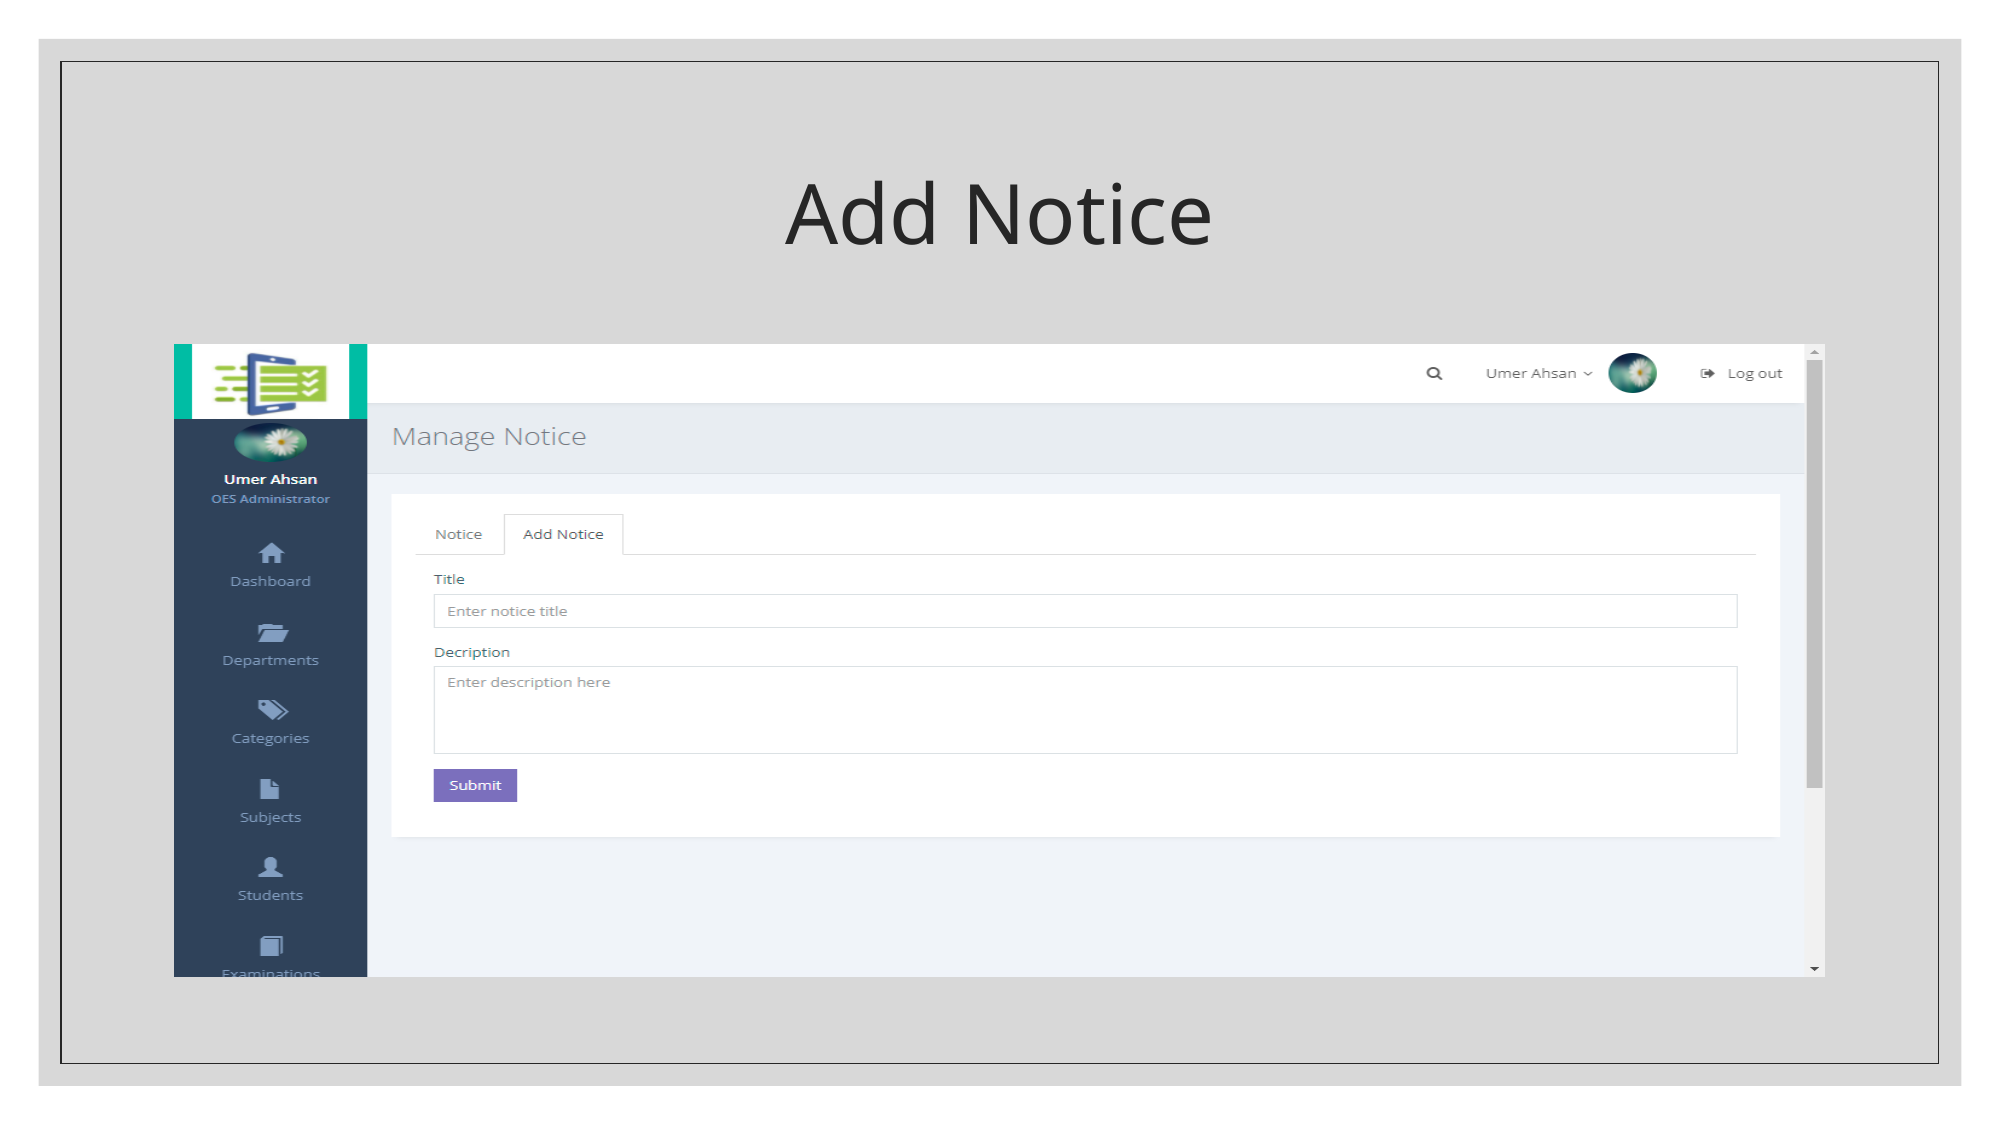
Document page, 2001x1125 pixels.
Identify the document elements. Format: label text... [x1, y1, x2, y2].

title Add Notice [174, 105, 1825, 331]
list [174, 344, 1825, 977]
